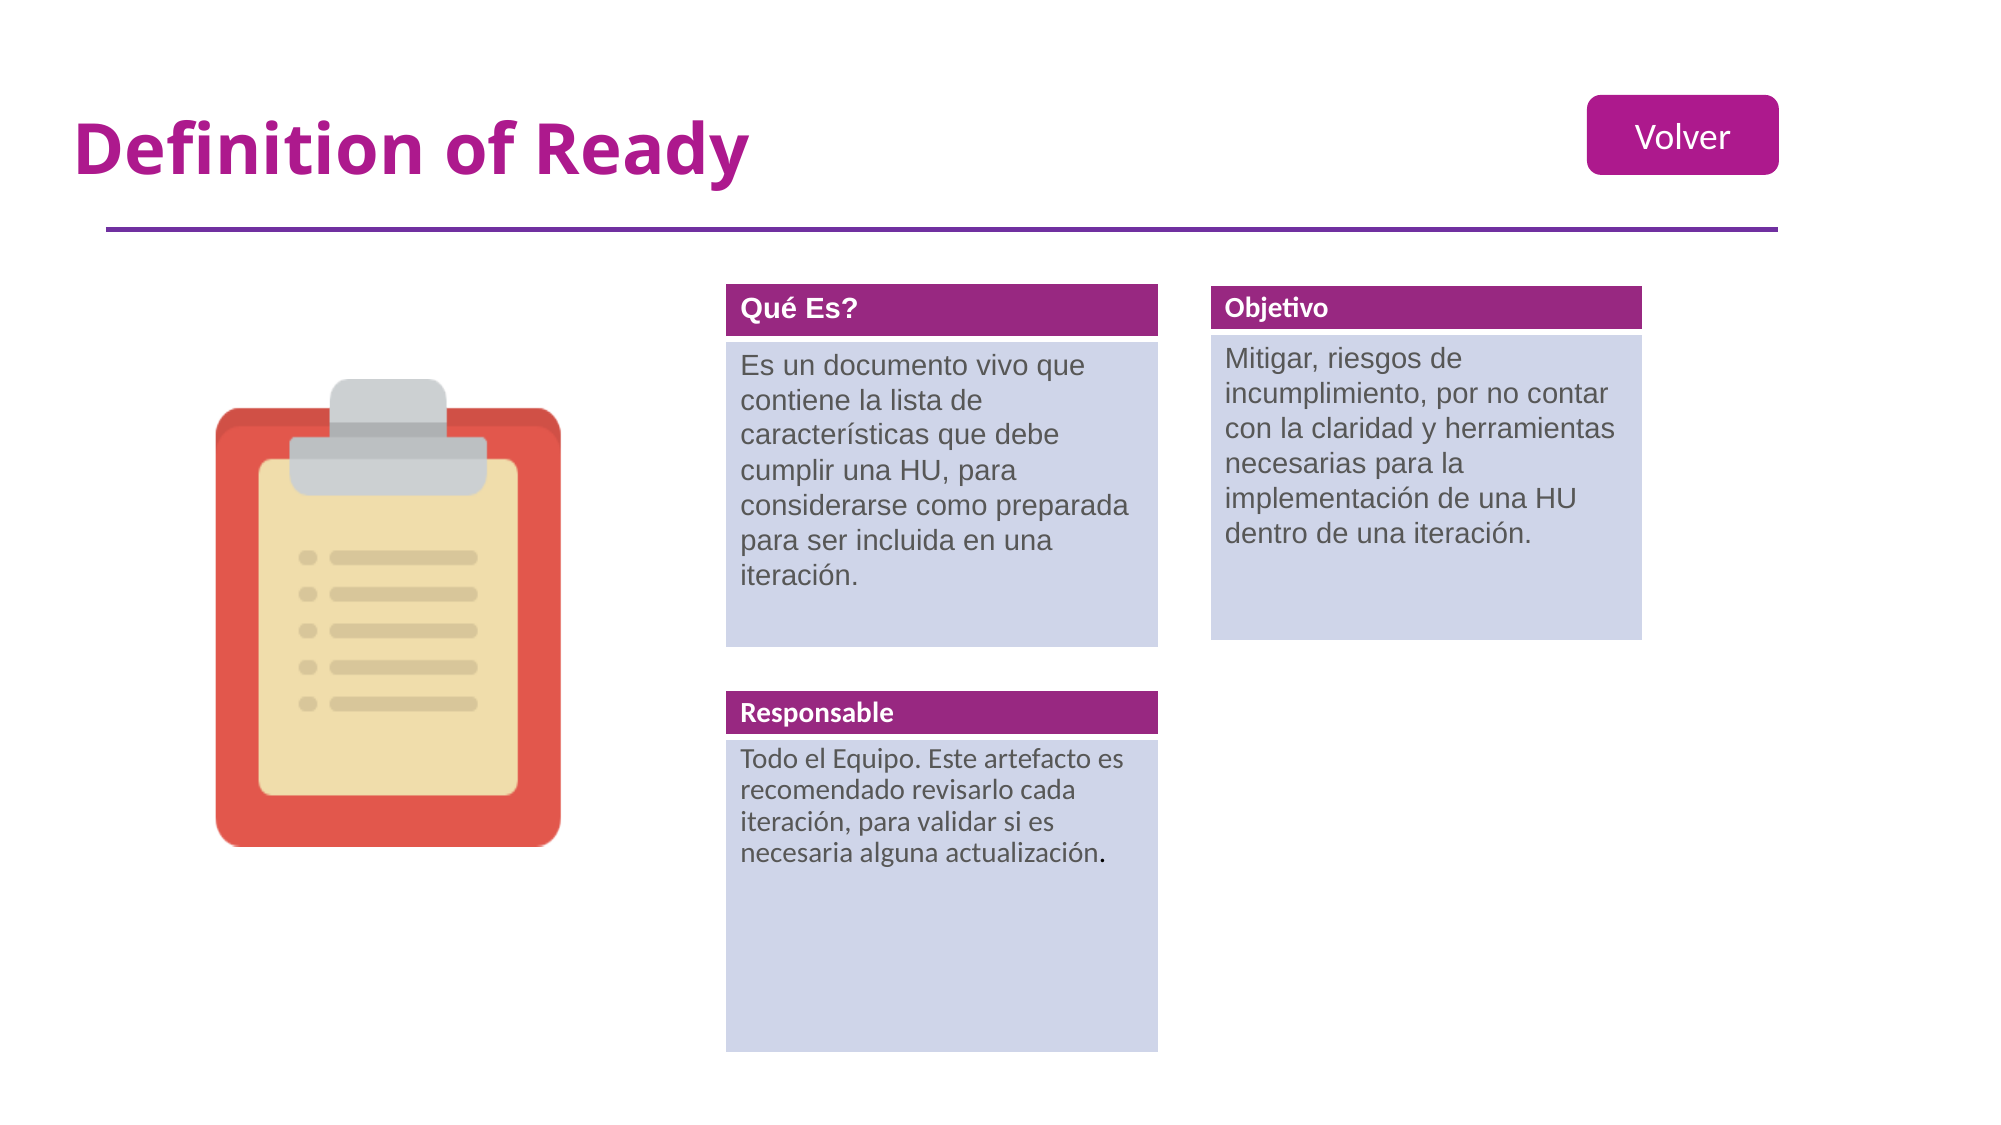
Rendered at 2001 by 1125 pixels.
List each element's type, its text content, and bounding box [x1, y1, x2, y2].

text_box Volver [1586, 94, 1779, 175]
text_box Definition of Ready [57, 105, 1807, 198]
table_cell Es un documento vivo que contiene la lista de características que debe cumplir una HU, para considerarse como preparada para ser incluida en una iteración. [726, 342, 1158, 647]
table_header Objetivo [1211, 286, 1642, 329]
table_header Responsable [726, 691, 1158, 734]
table_cell Mitigar, riesgos de incumplimiento, por no contar con la claridad y herramientas necesarias para la implementación de una HU dentro de una iteración. [1211, 335, 1642, 640]
table_header Qué Es? [726, 284, 1158, 336]
table_cell Todo el Equipo. Este artefacto es recomendado revisarlo cada iteración, para validar si es necesaria alguna actualización. [726, 740, 1158, 1052]
picture [191, 379, 586, 847]
